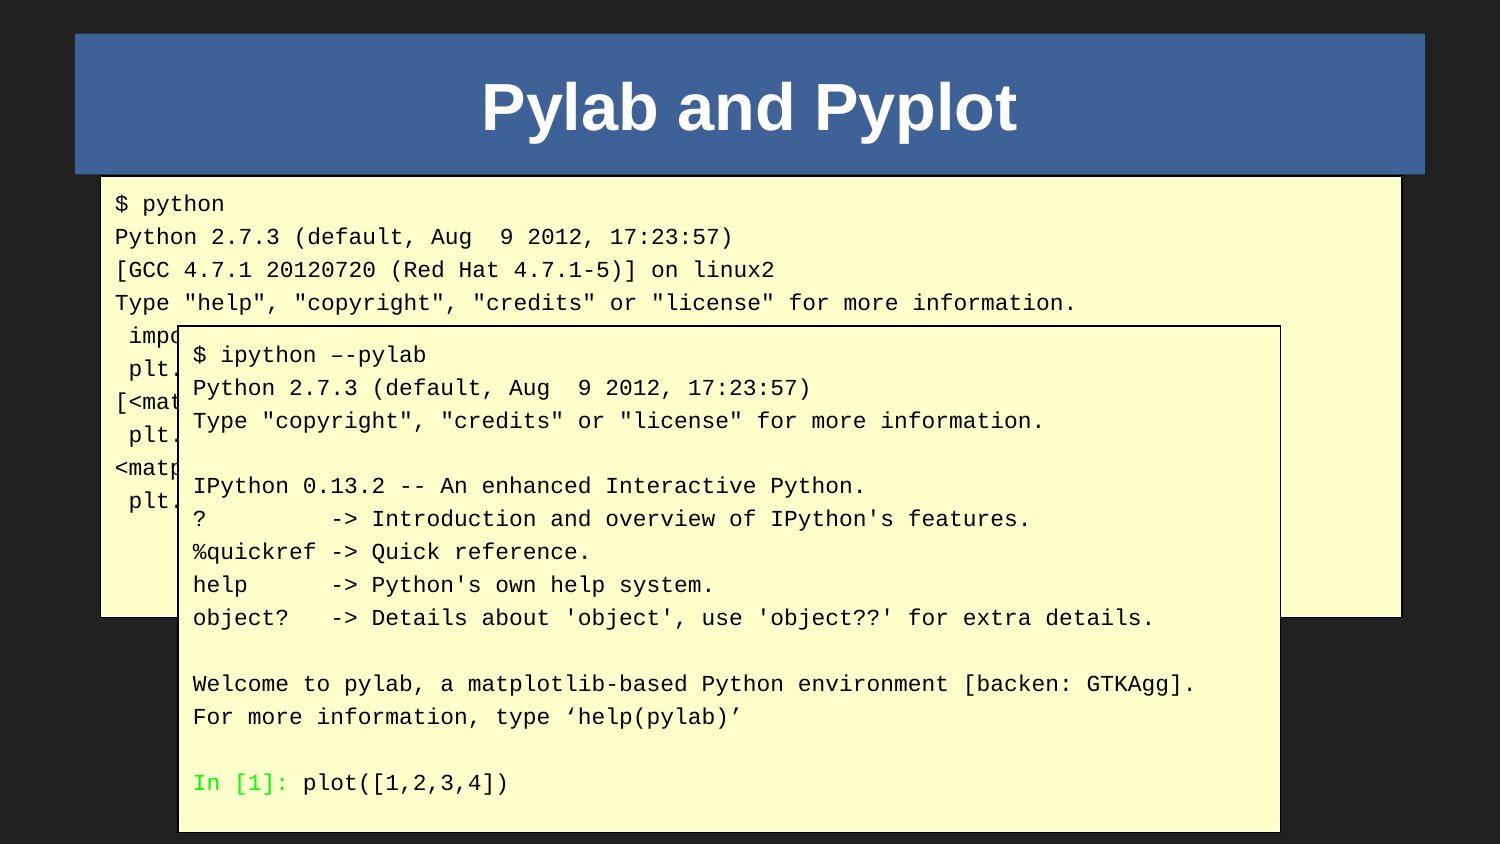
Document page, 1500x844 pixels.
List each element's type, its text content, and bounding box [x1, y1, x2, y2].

text_box Pylab and Pyplot [74, 33, 1425, 175]
text_box $ ipython –-pylab Python 2.7.3 (default, Aug 9 2012, 17:23:57) Type "copyright", "credits" or "license" for more information. IPython 0.13.2 -- An enhanced Interactive Python. ? -> Introduction and overview of IPython's features. %quickref -> Quick reference. help -> Python's own help system. object? -> Details about 'object', use 'object??' for extra details. Welcome to pylab, a matplotlib-based Python environment [backen: GTKAgg]. For more information, type ‘help(pylab)’ In [1]: plot([1,2,3,4]) [178, 326, 1281, 833]
text_box $ python Python 2.7.3 (default, Aug 9 2012, 17:23:57) [GCC 4.7.1 20120720 (Red Hat 4.7.1-5)] on linux2 Type "help", "copyright", "credits" or "license" for more information. import matplotlib.pyplot as plt plt.plot([1,2,3,4]) [<matplotlib.lines.Line2D object at 0x1fe53d0>] plt.ylabel('some numbers') <matplotlib.text.Texy object at 0x1d6ad90> plt.show() [100, 175, 1403, 618]
